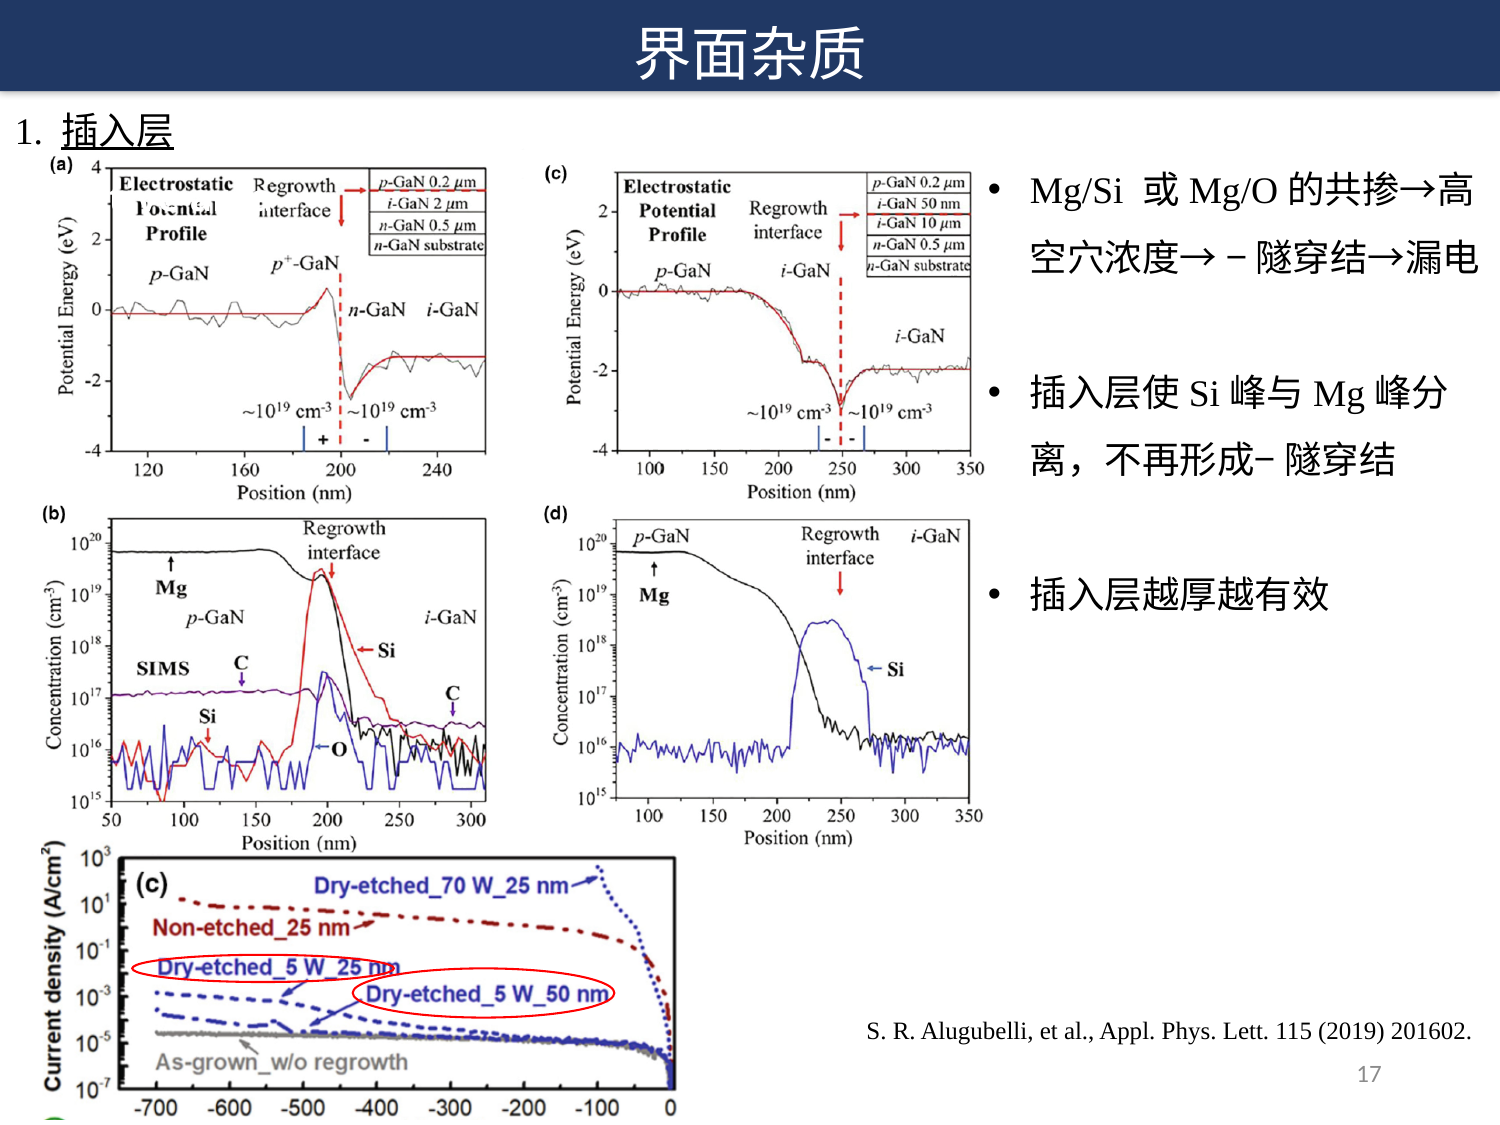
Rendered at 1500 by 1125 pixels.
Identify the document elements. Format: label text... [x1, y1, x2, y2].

slide_number 16 [1059, 1052, 1397, 1103]
picture [33, 146, 992, 1120]
text_box 界面杂质 [0, 0, 1500, 92]
text_box 1. 插入层Challenges and recent progress on selective area [0, 98, 1037, 227]
text_box S. R. Alugubelli, et al., Appl. Phys. Lett. 115 (2019) 201602. [851, 1007, 1500, 1052]
